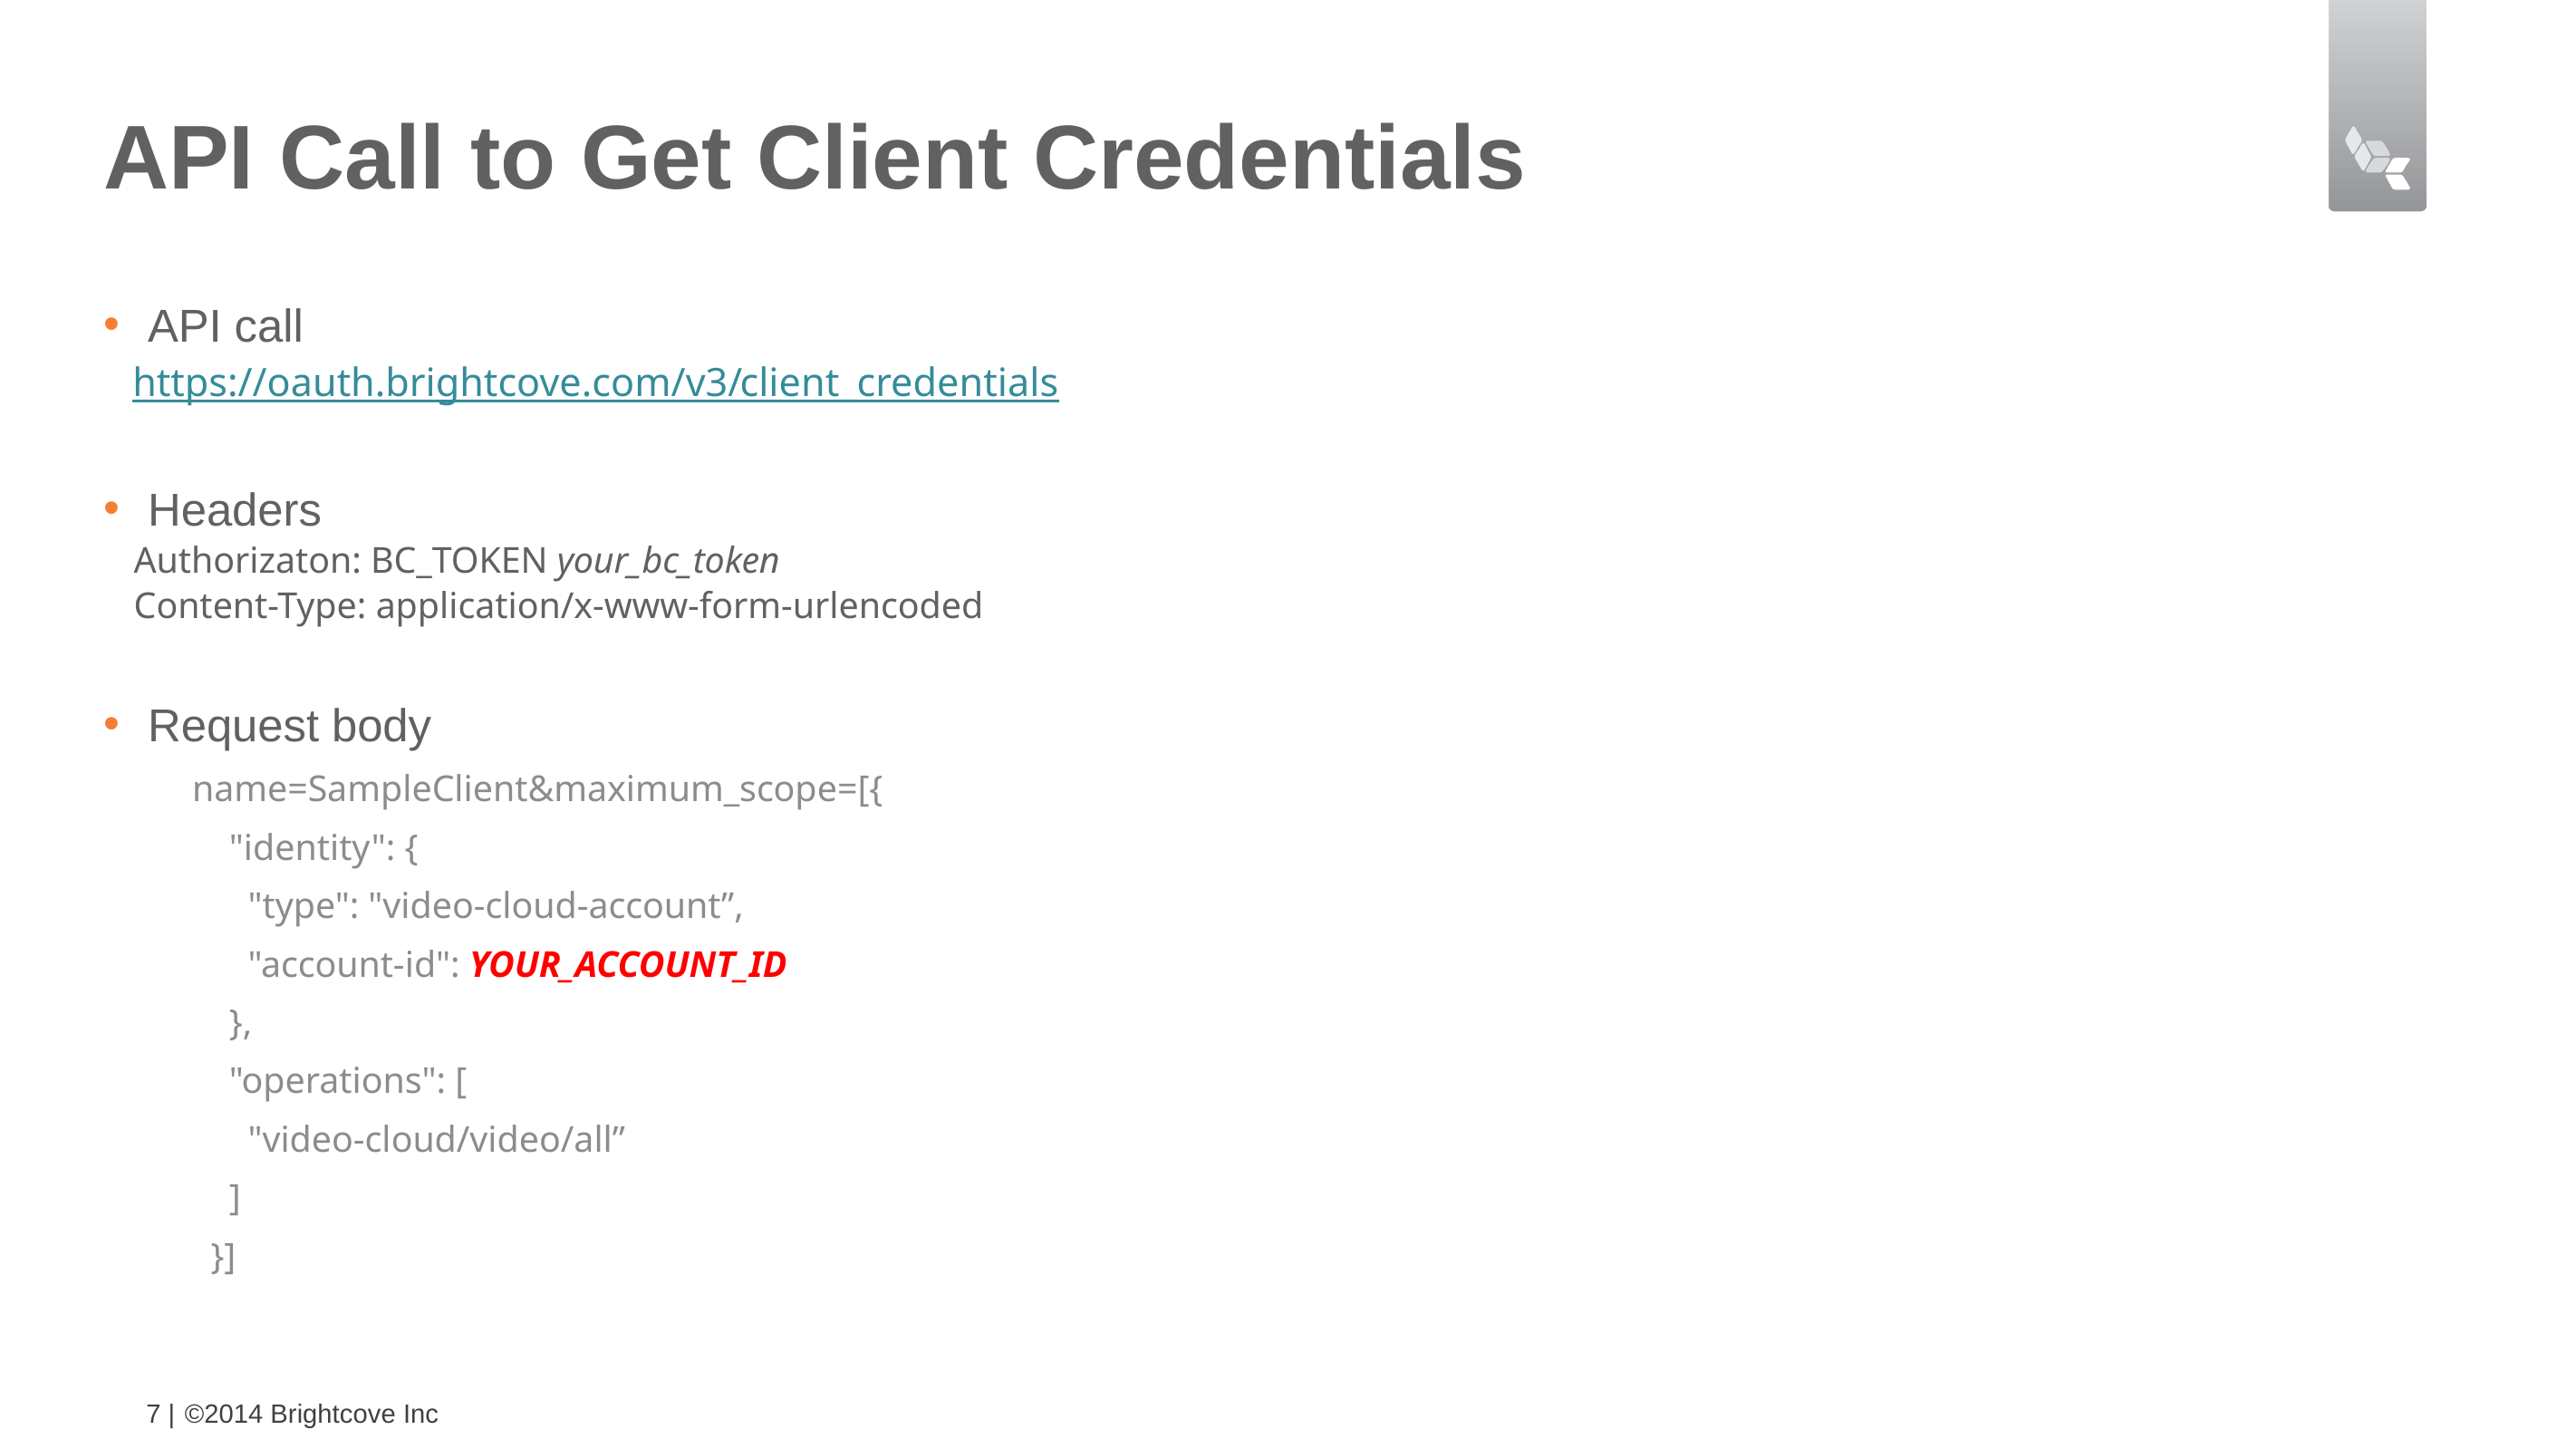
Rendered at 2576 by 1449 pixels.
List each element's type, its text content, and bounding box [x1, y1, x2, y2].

list API call https://oauth.brightcove.com/v3/client_credentials Headers Authorizaton: BC_TOKEN your_bc_token Content-Type: application/x-www-form-urlencoded Request body name=SampleClient&maximum_scope=[{ "identity": { "type": "video-cloud-account”, "account-id": YOUR_ACCOUNT_ID }, "operations": [ "video-cloud/video/all” ] }] [80, 284, 2441, 1302]
slide_number 7 | [88, 1374, 189, 1449]
title API Call to Get Client Credentials [80, 44, 2270, 260]
footer ©2014 Brightcove Inc [189, 1374, 988, 1449]
